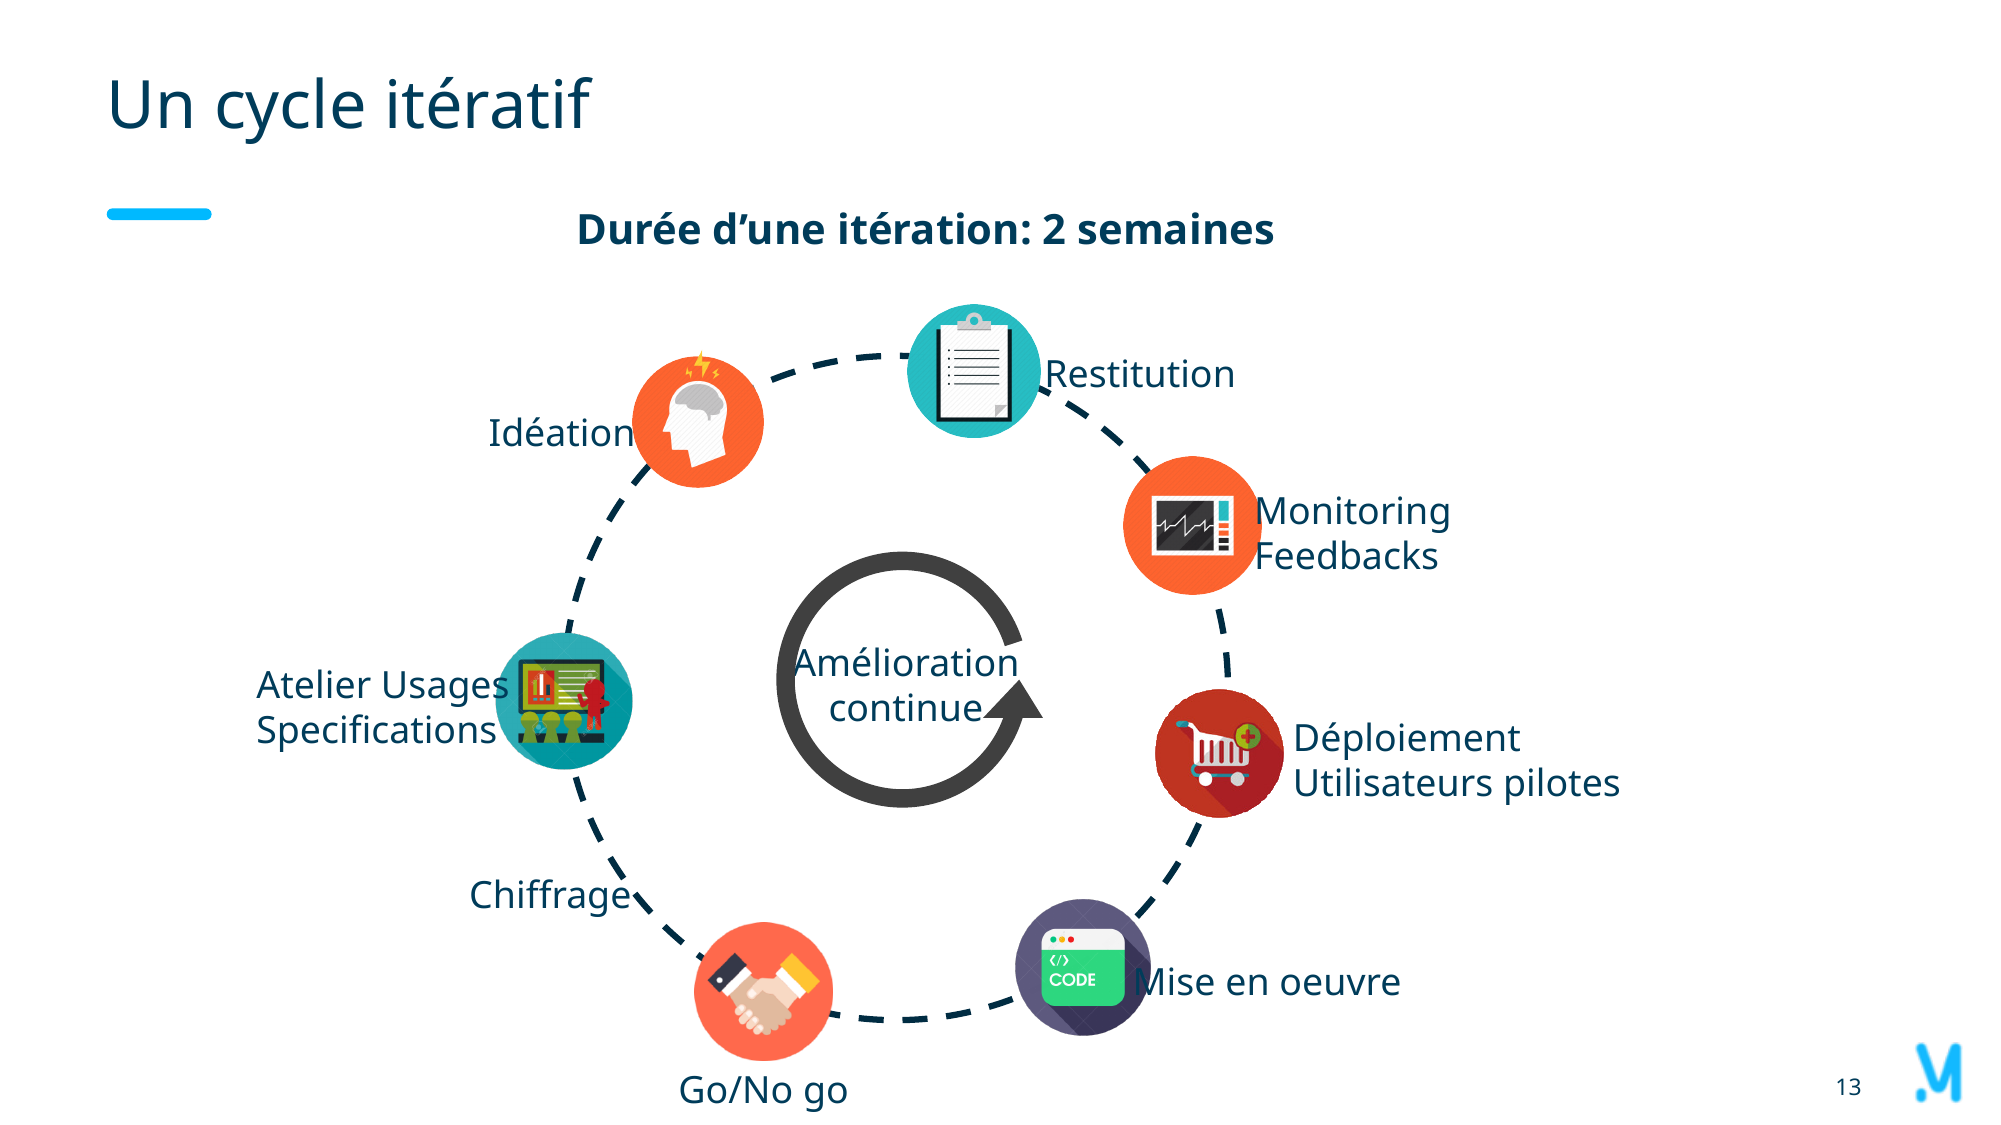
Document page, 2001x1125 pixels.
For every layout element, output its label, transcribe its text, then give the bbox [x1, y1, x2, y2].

text_box Durée d’une itération: 2 semaines [561, 195, 1291, 260]
title Un cycle itératif [106, 59, 1896, 154]
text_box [270, 304, 1441, 1112]
picture [1903, 1024, 1985, 1114]
text_box Déploiement Utilisateurs pilotes [1441, 706, 1637, 812]
picture [1150, 686, 1286, 819]
slide_number 13 [1813, 1040, 1884, 1105]
